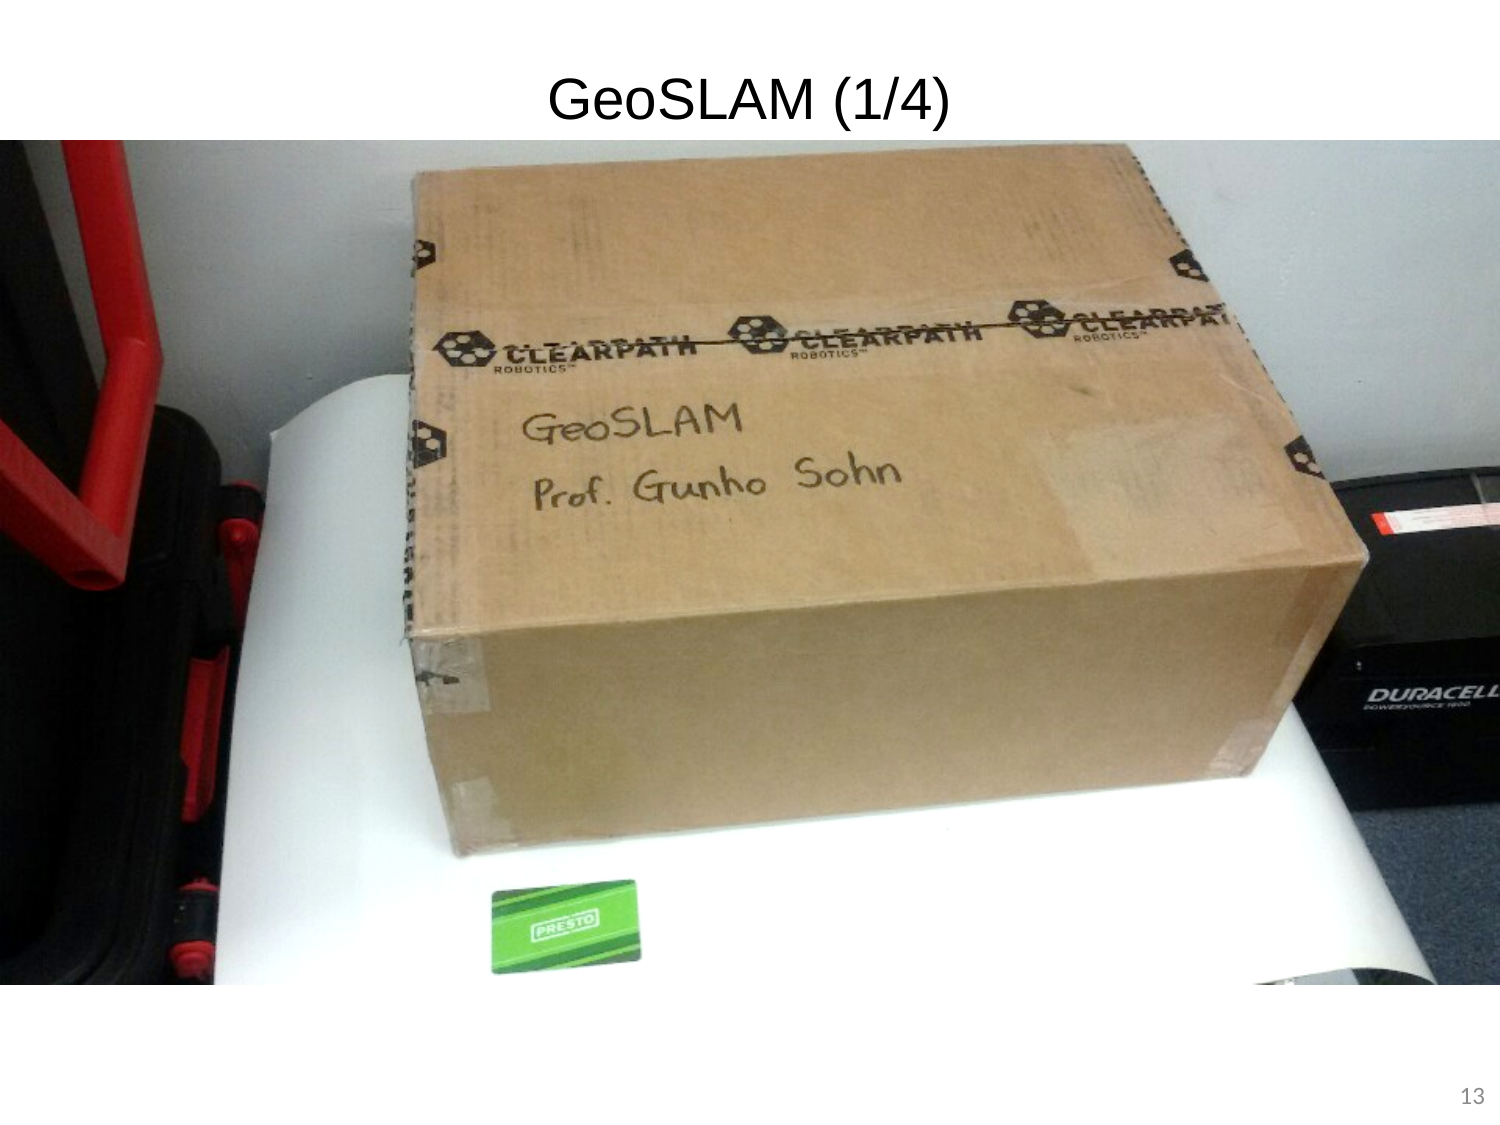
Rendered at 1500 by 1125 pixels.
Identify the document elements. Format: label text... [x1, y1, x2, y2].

title GeoSLAM (1/4) [103, 59, 1397, 140]
picture [0, 140, 1500, 985]
slide_number 13 [1162, 1065, 1500, 1125]
